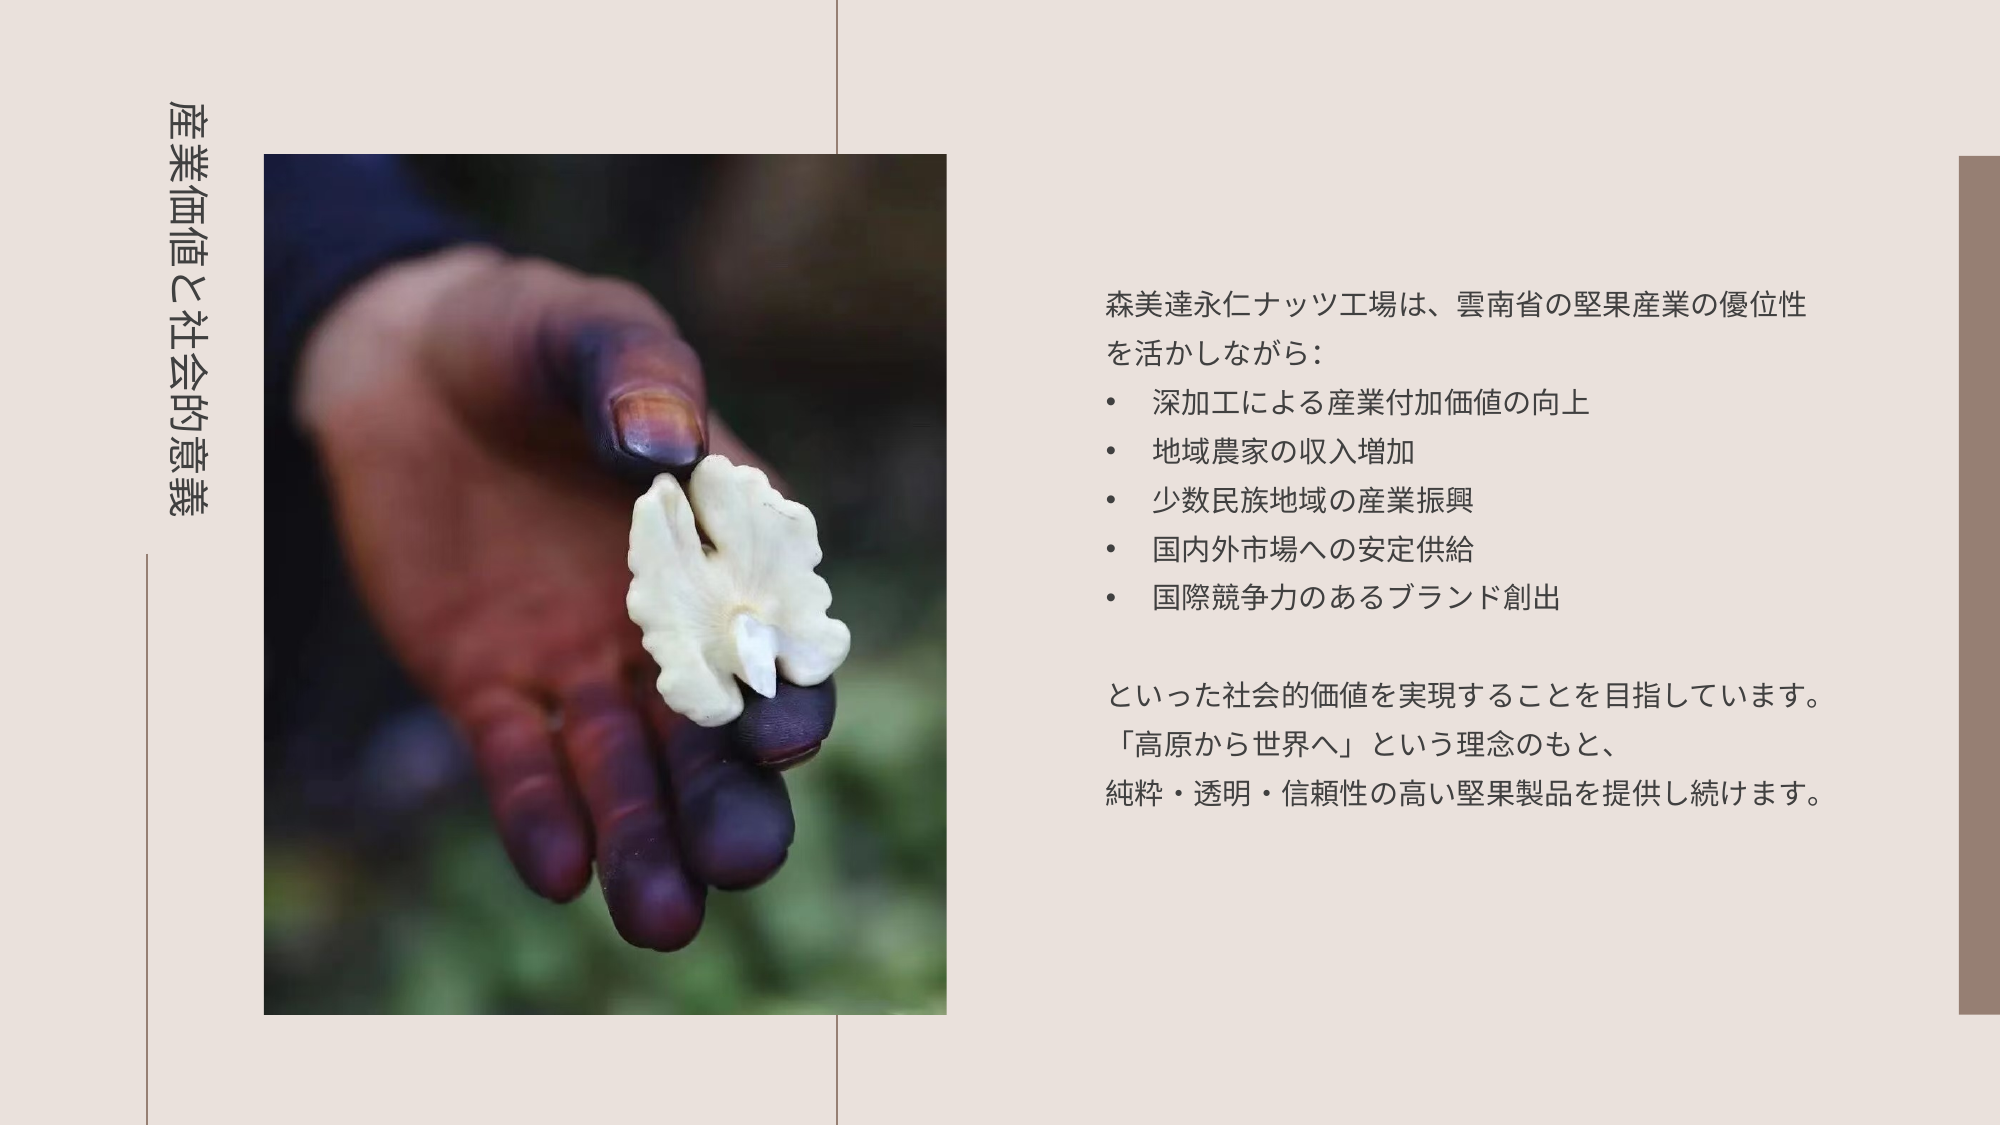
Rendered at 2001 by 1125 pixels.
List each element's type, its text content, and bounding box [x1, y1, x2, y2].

text_box 森美達永仁ナッツ工場は、雲南省の堅果産業の優位性を活かしながら： 深加工による産業付加価値の向上 地域農家の収入増加 少数民族地域の産業振興 国内外市場への安定供給 国際競争力のあるブランド創出 といった社会的価値を実現することを目指しています。 「高原から世界へ」という理念のもと、 純粋・透明・信頼性の高い堅果製品を提供し続けます。 [1091, 265, 1833, 949]
picture [263, 153, 948, 1016]
text_box 産業価値と社会的意義 [106, 86, 223, 1080]
text_box [1958, 155, 2000, 1016]
